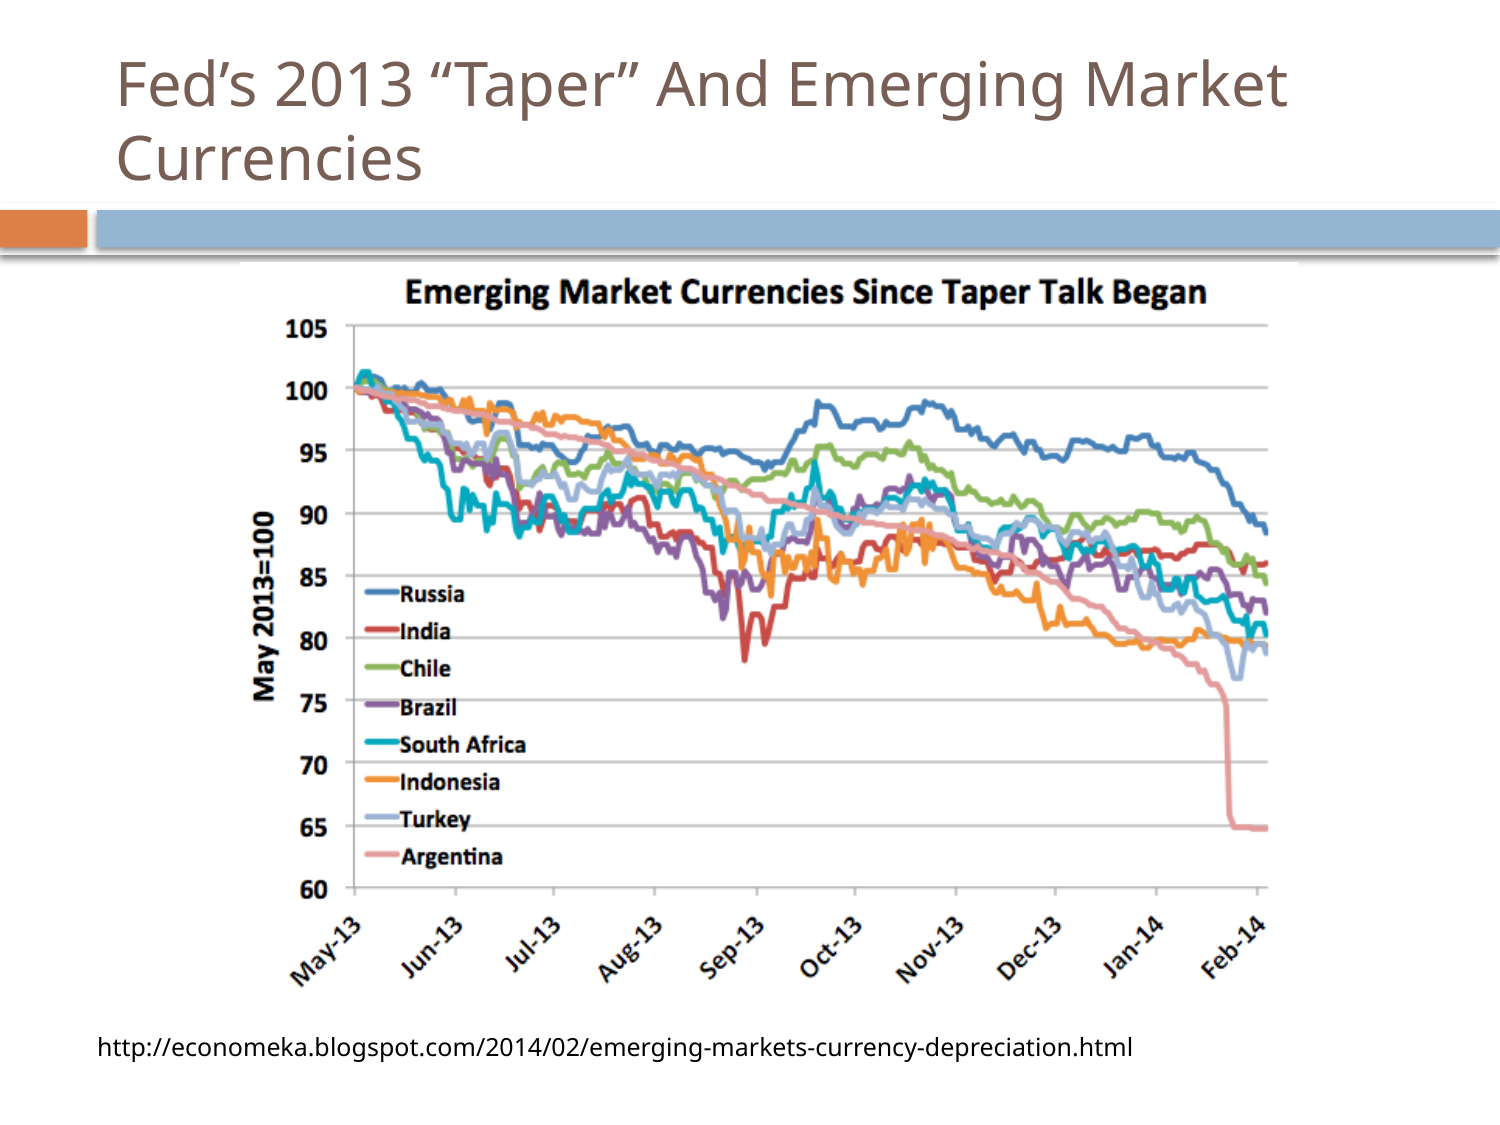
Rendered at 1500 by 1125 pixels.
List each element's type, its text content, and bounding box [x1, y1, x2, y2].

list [100, 262, 1439, 1001]
text_box http://economeka.blogspot.com/2014/02/emerging-markets-currency-depreciation.html [82, 1024, 1150, 1069]
title Fed’s 2013 “Taper” And Emerging Market Currencies [100, 37, 1438, 200]
